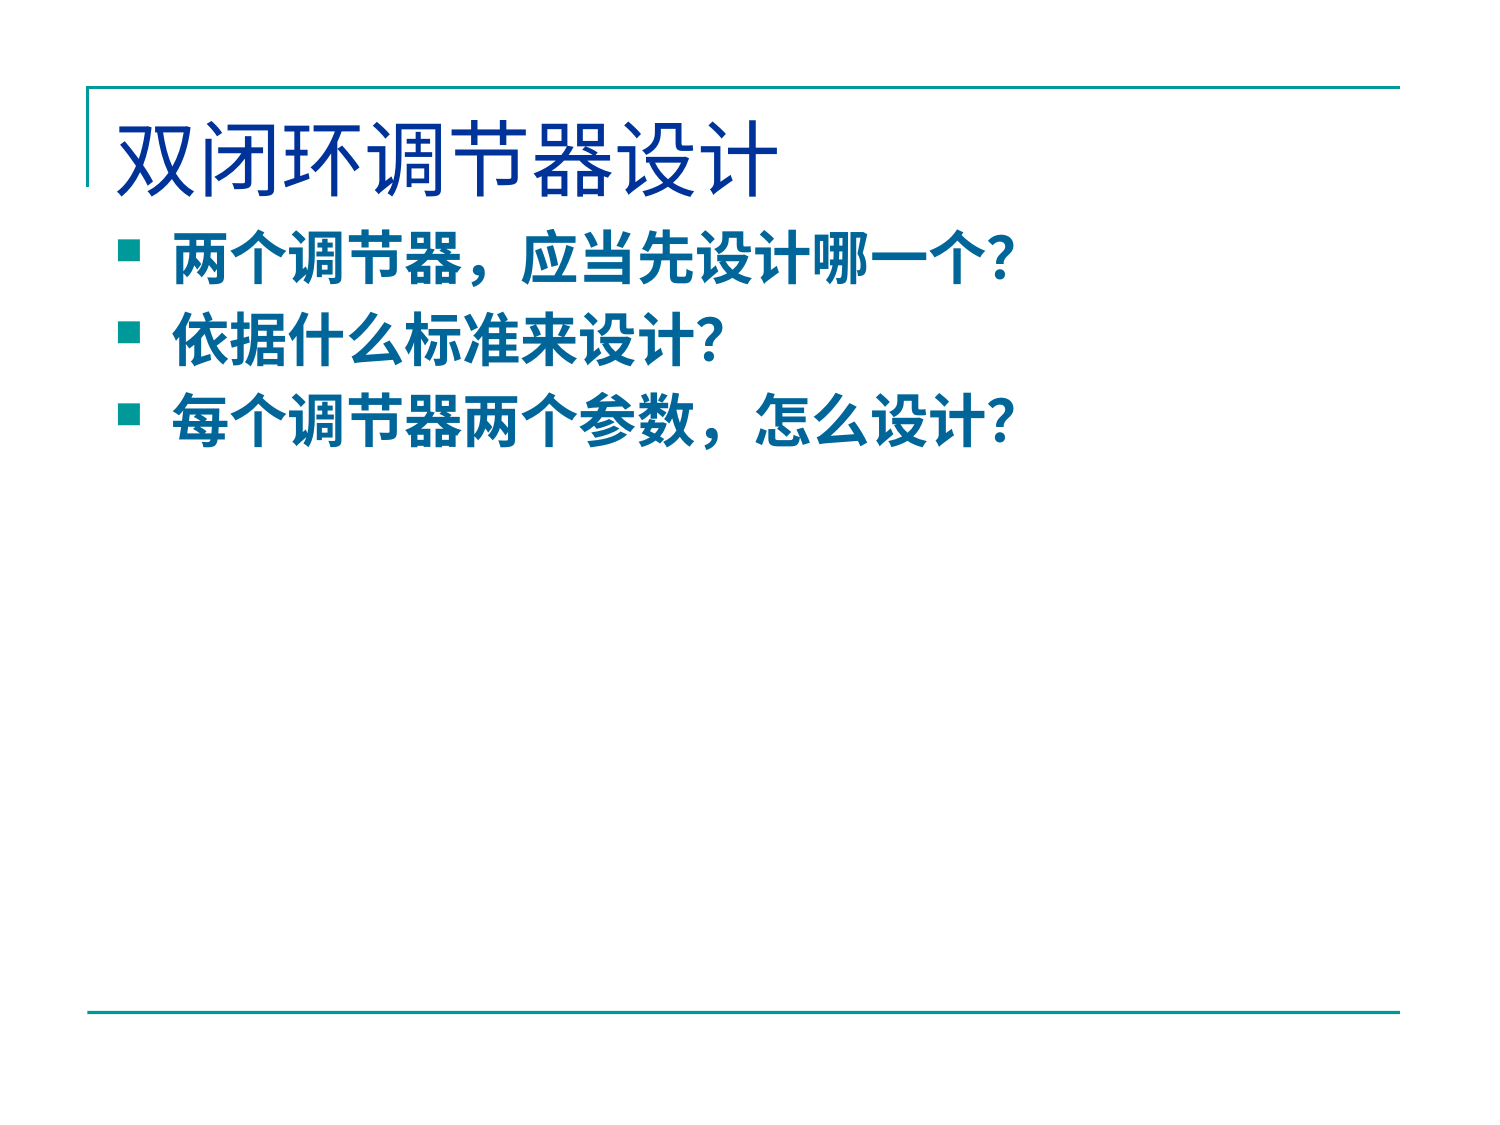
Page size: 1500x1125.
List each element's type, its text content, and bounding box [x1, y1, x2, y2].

title 双闭环调节器设计 [99, 99, 1365, 201]
list 两个调节器，应当先设计哪一个？ 依据什么标准来设计？ 每个调节器两个参数，怎么设计？ [99, 213, 1388, 1006]
